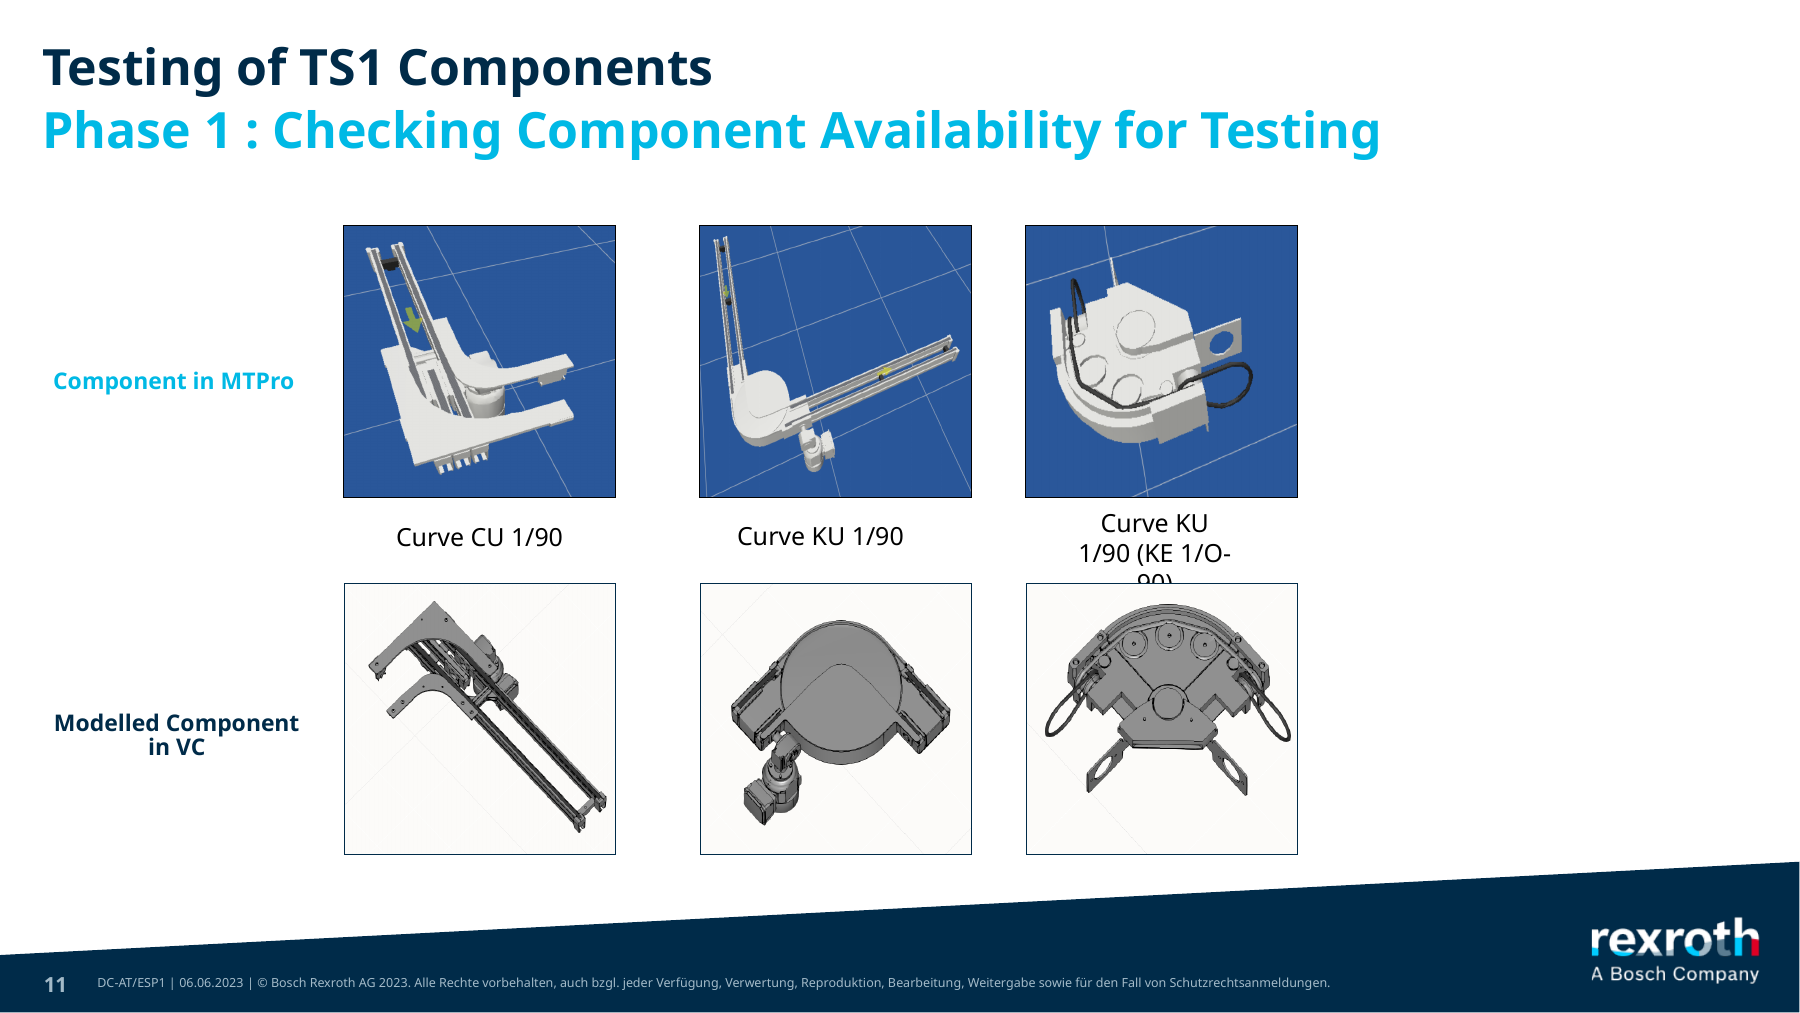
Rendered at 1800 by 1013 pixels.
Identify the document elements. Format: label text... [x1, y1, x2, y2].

picture [699, 225, 972, 498]
text_box Curve CU 1/90 [375, 511, 585, 576]
slide_number 11 [43, 971, 99, 1013]
picture [343, 225, 616, 498]
text_box Component in MTPro [40, 369, 313, 397]
text_box Curve KU 1/90 [699, 512, 943, 558]
picture [1025, 225, 1298, 498]
picture [1026, 583, 1298, 855]
text_box Modelled Component in VC [40, 712, 313, 774]
text_box Curve KU 1/90 (KE 1/O-90) [1056, 500, 1253, 583]
list Testing of TS1 Components [42, 42, 1758, 107]
picture [344, 583, 616, 855]
picture [700, 583, 972, 855]
title Phase 1 : Checking Component Availability for Testing [42, 107, 1758, 171]
